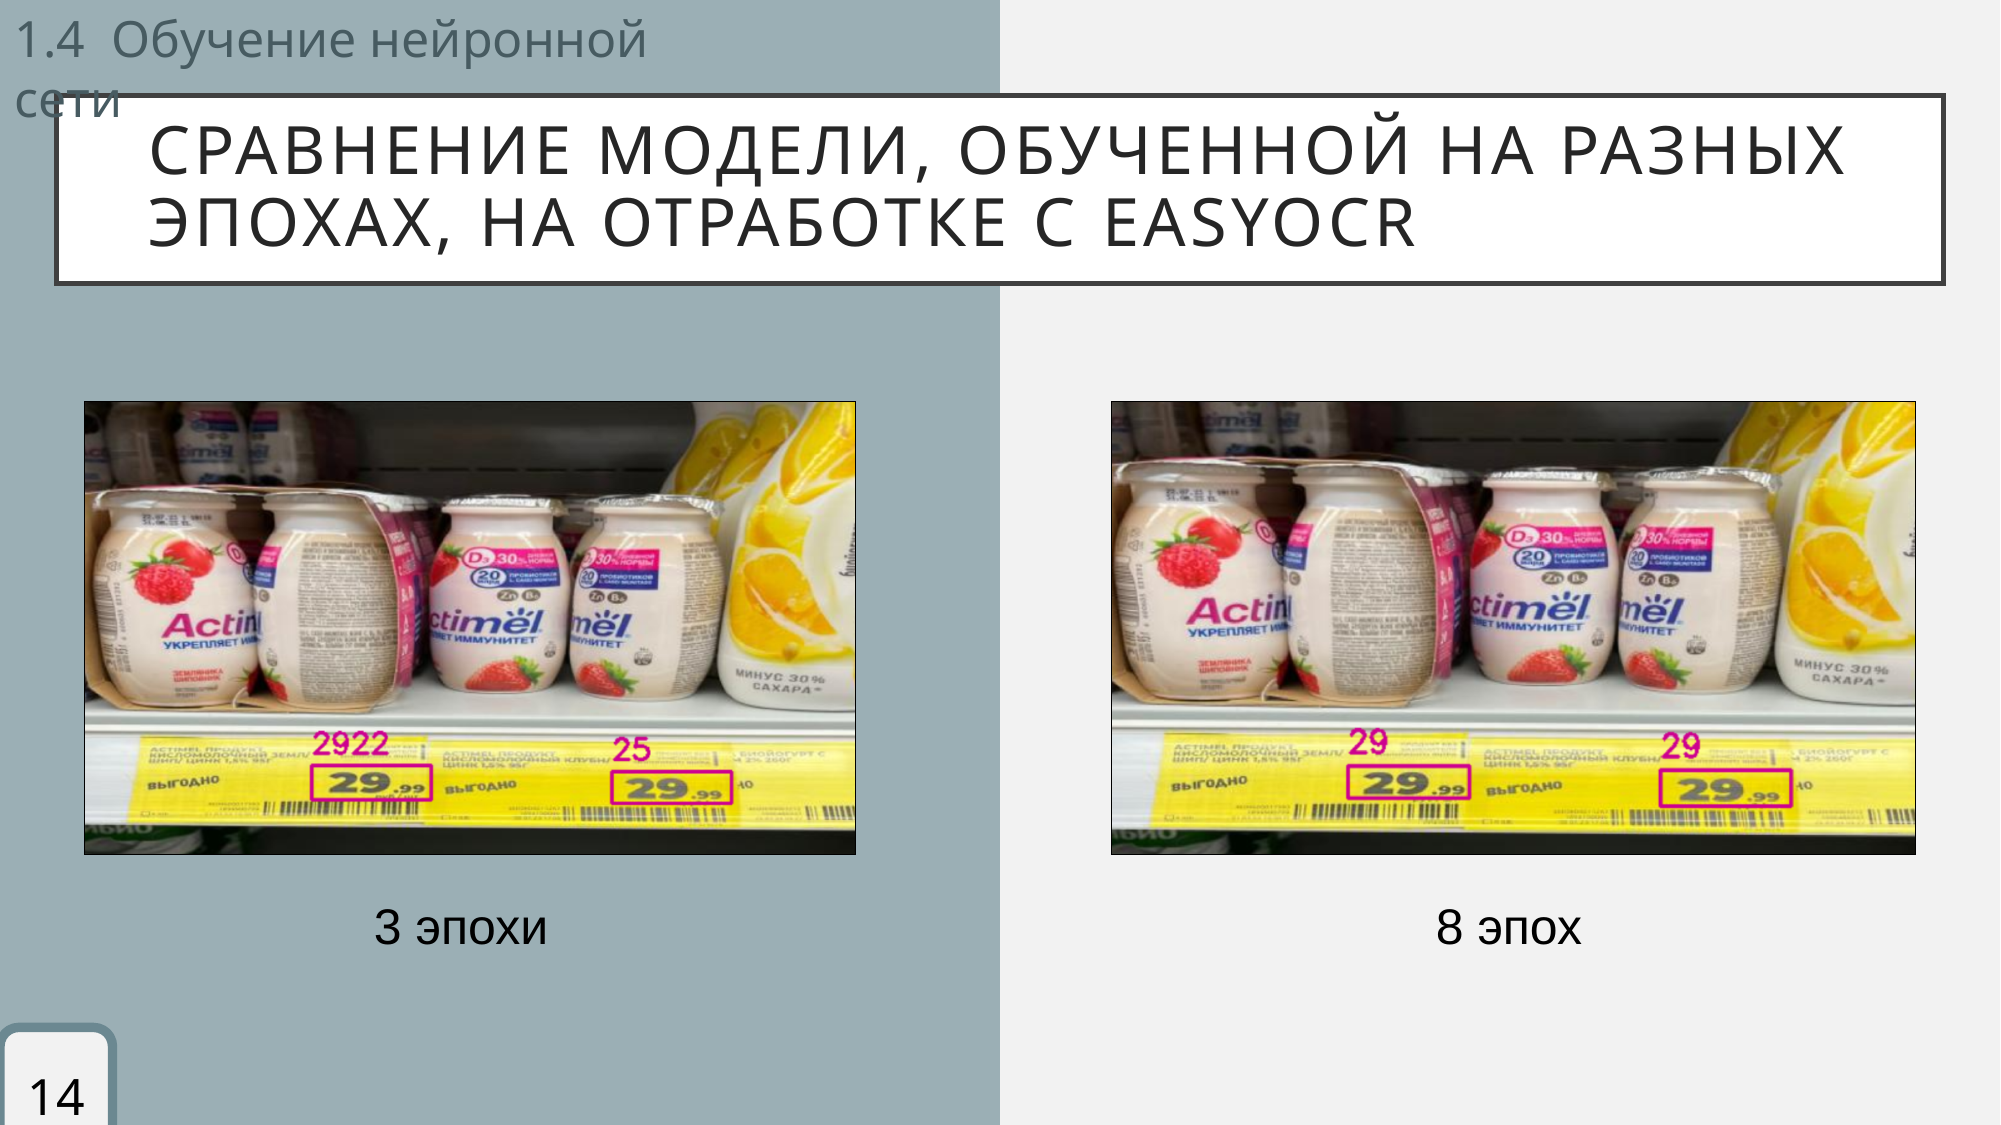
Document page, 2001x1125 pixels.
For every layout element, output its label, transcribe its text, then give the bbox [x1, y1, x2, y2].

picture [1111, 401, 1916, 855]
text_box 1.4 Обучение нейронной сети [0, 0, 775, 170]
text_box 14 [0, 1026, 114, 1125]
text_box 8 эпох [1421, 887, 1611, 963]
picture [84, 401, 856, 855]
text_box 3 эпохи [359, 887, 582, 963]
title Сравнение модели, обученной на разных эпохах, на отработке с easyocr [54, 93, 1946, 286]
